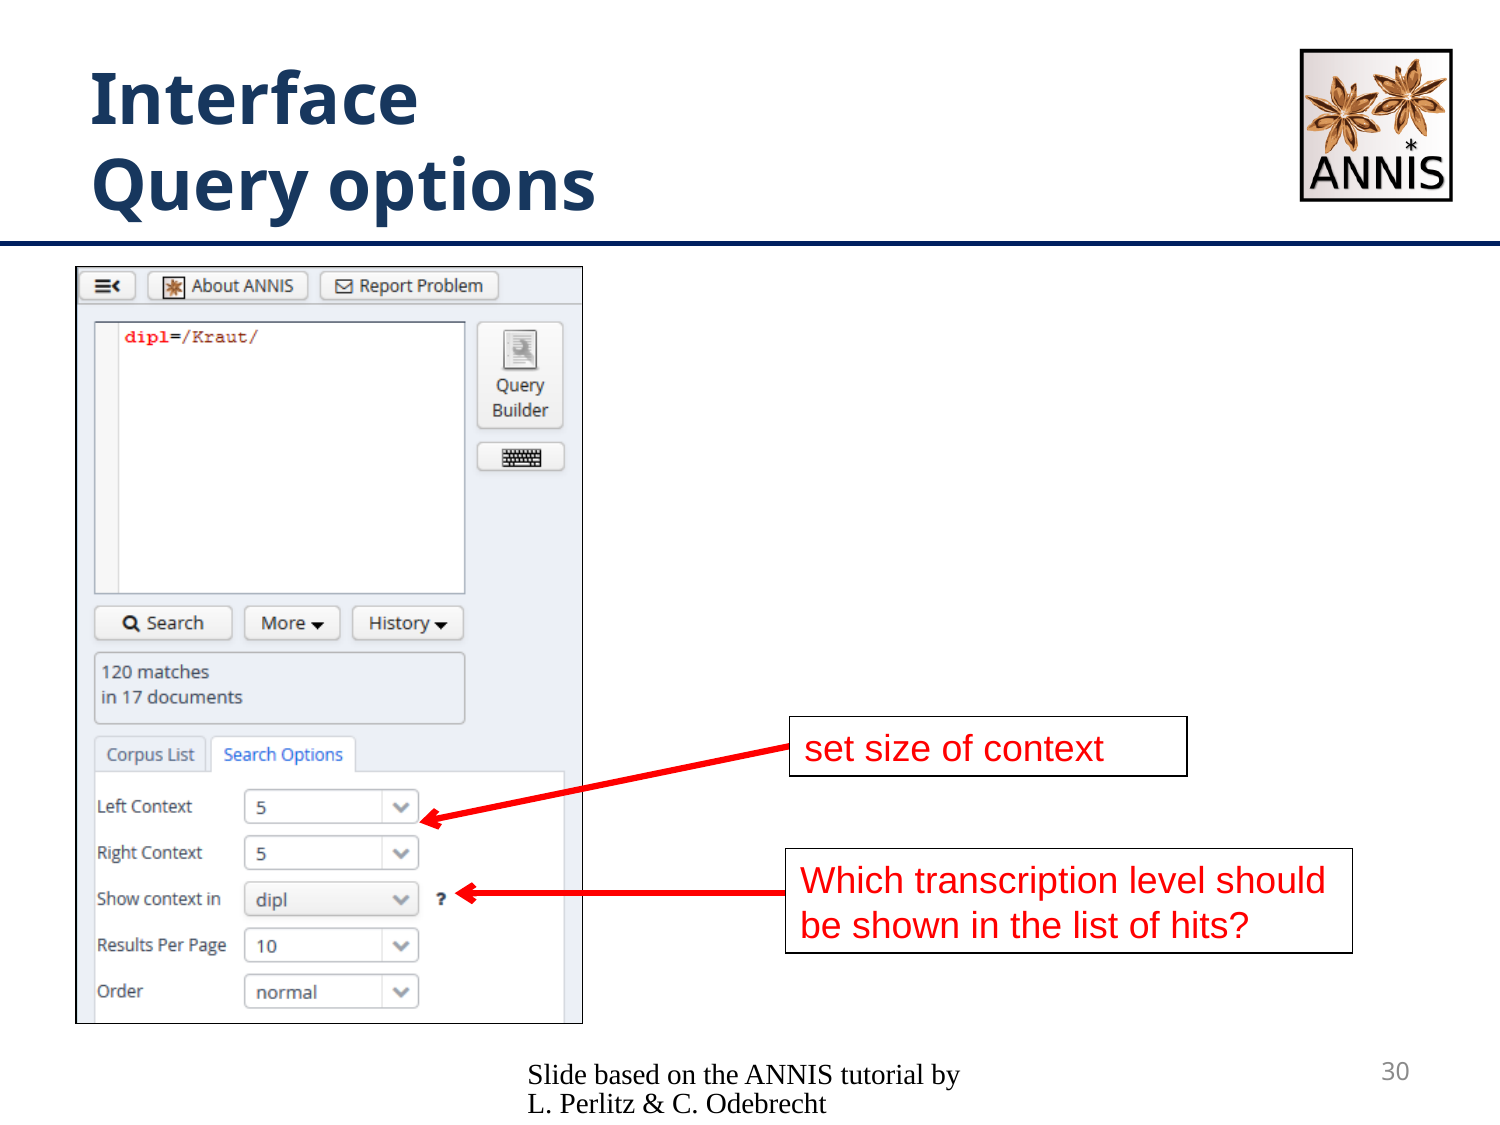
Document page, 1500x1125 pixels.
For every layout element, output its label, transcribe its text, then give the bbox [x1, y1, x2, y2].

title Interface Query options [75, 45, 1425, 233]
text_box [418, 746, 790, 823]
text_box set size of context [789, 716, 1188, 776]
picture [1293, 42, 1459, 209]
picture [76, 266, 582, 1023]
text_box Which transcription level should be shown in the list of hits? [785, 848, 1353, 954]
footer Slide based on the ANNIS tutorial by L. Perlitz & C. Odebrecht [512, 1042, 988, 1103]
slide_number 30 [1074, 1042, 1425, 1103]
